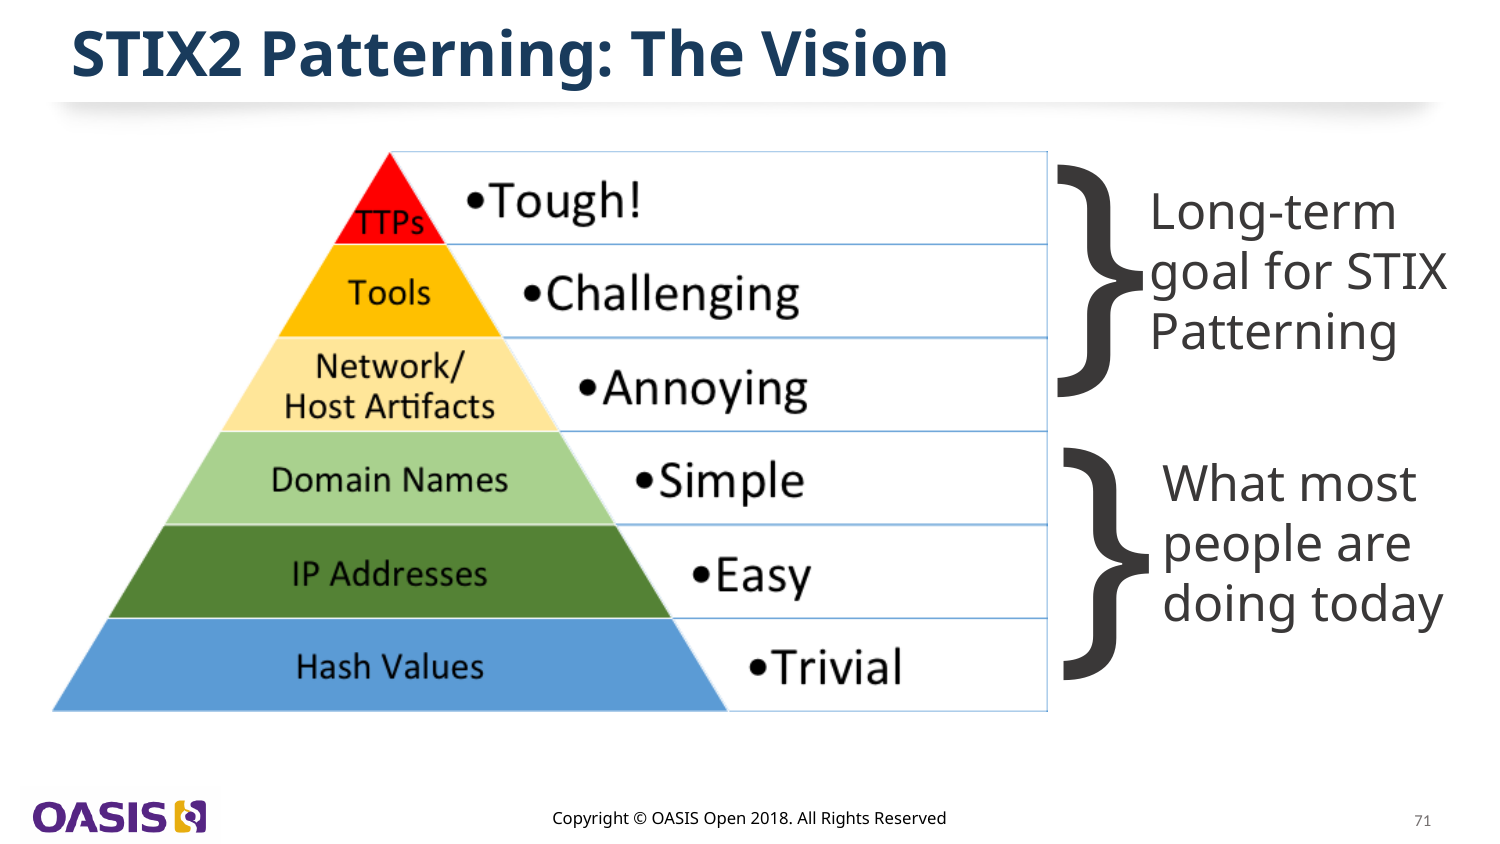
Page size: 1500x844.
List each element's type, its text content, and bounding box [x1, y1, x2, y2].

picture [20, 786, 221, 844]
picture [50, 151, 1048, 713]
text_box } [1034, 74, 1145, 354]
text_box Long-term goal for STIX Patterning [1145, 164, 1487, 351]
title STIX2 Patterning: The Vision [56, 8, 1433, 103]
list } [1052, 356, 1165, 701]
text_box What most people are doing today [1147, 436, 1461, 716]
